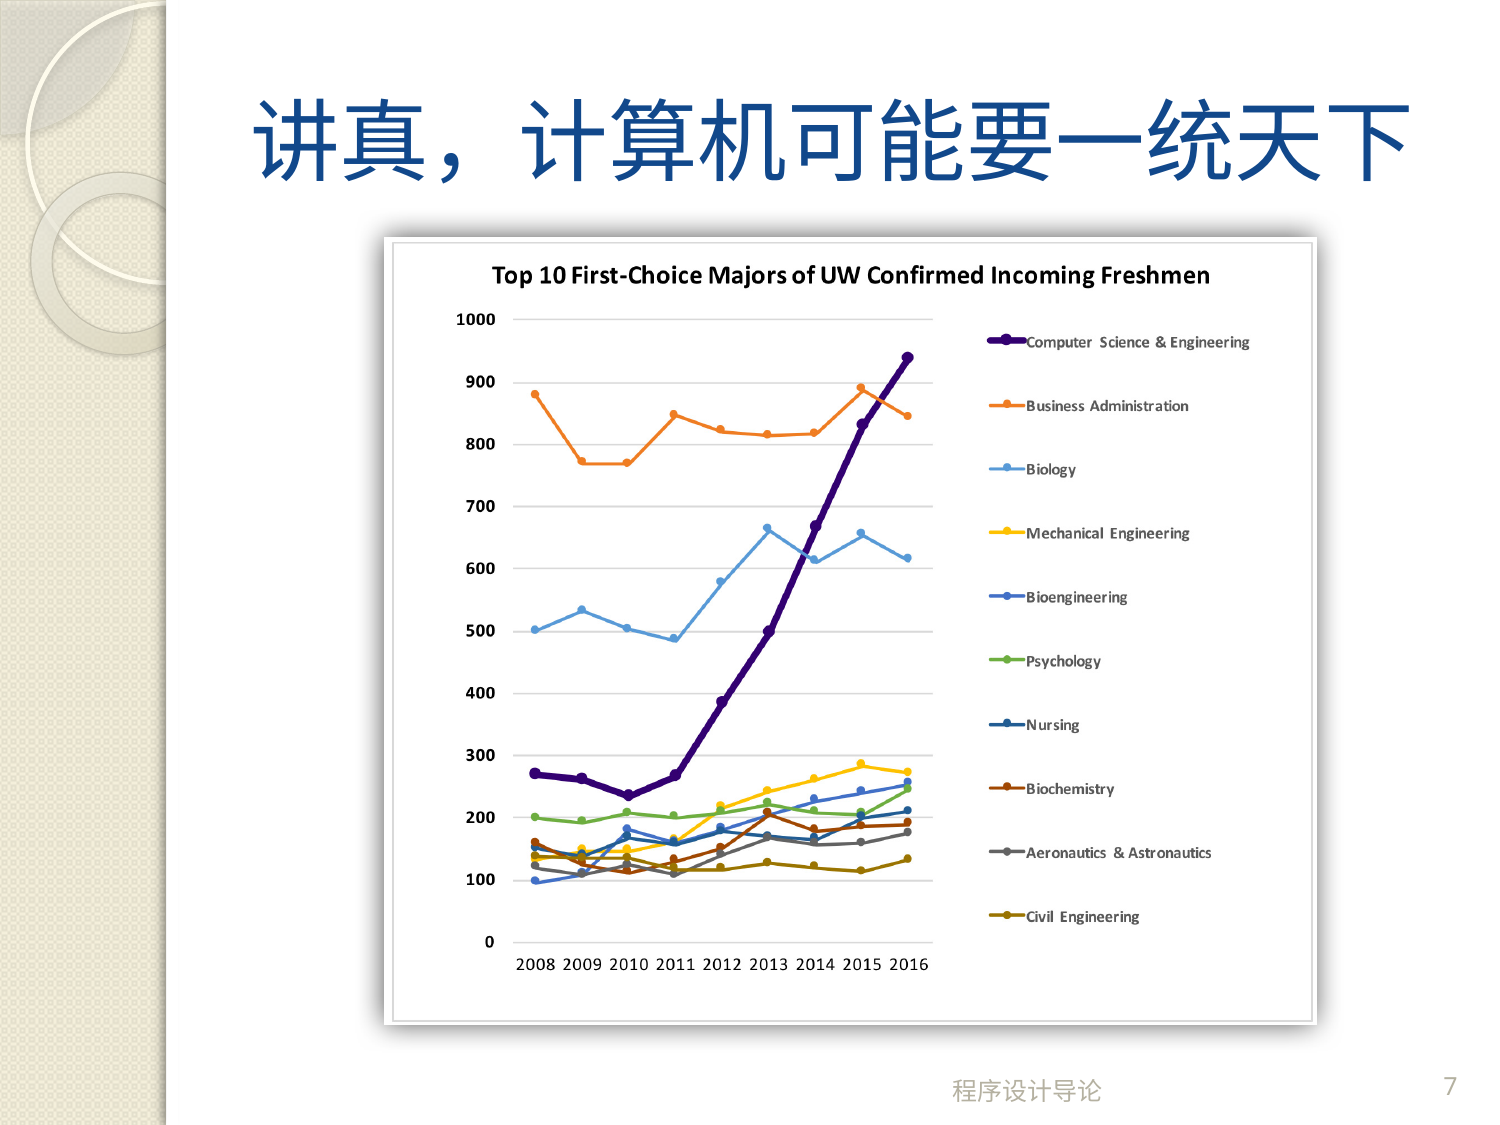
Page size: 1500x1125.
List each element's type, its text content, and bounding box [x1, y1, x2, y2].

title 讲真，计算机可能要一统天下 [235, 45, 1466, 233]
footer 程序设计导论 [937, 1034, 1413, 1113]
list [384, 237, 1317, 1026]
slide_number 7 [1413, 1034, 1488, 1113]
